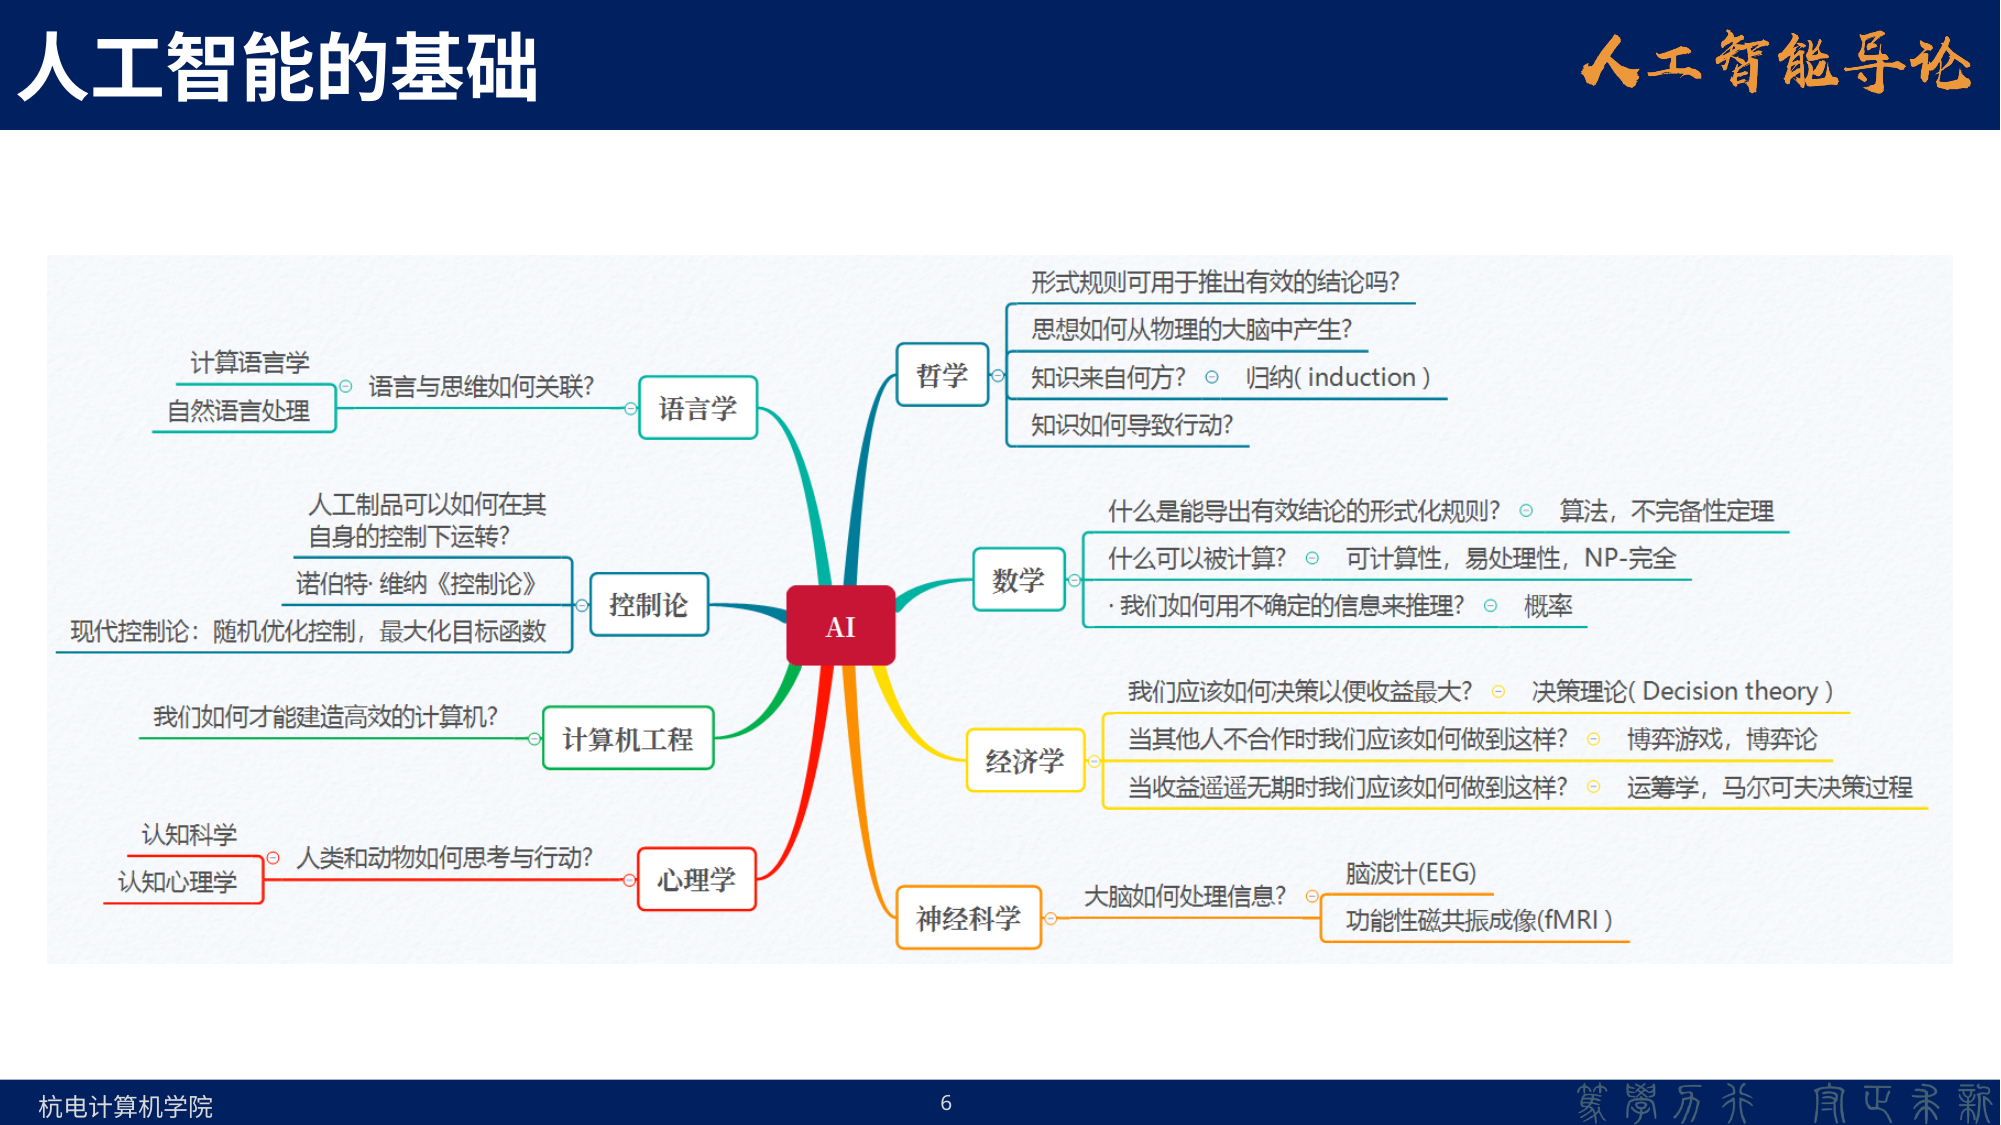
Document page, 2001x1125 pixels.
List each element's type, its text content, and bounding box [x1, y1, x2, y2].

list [46, 254, 1954, 964]
title 人工智能的基础 [0, 10, 2000, 122]
